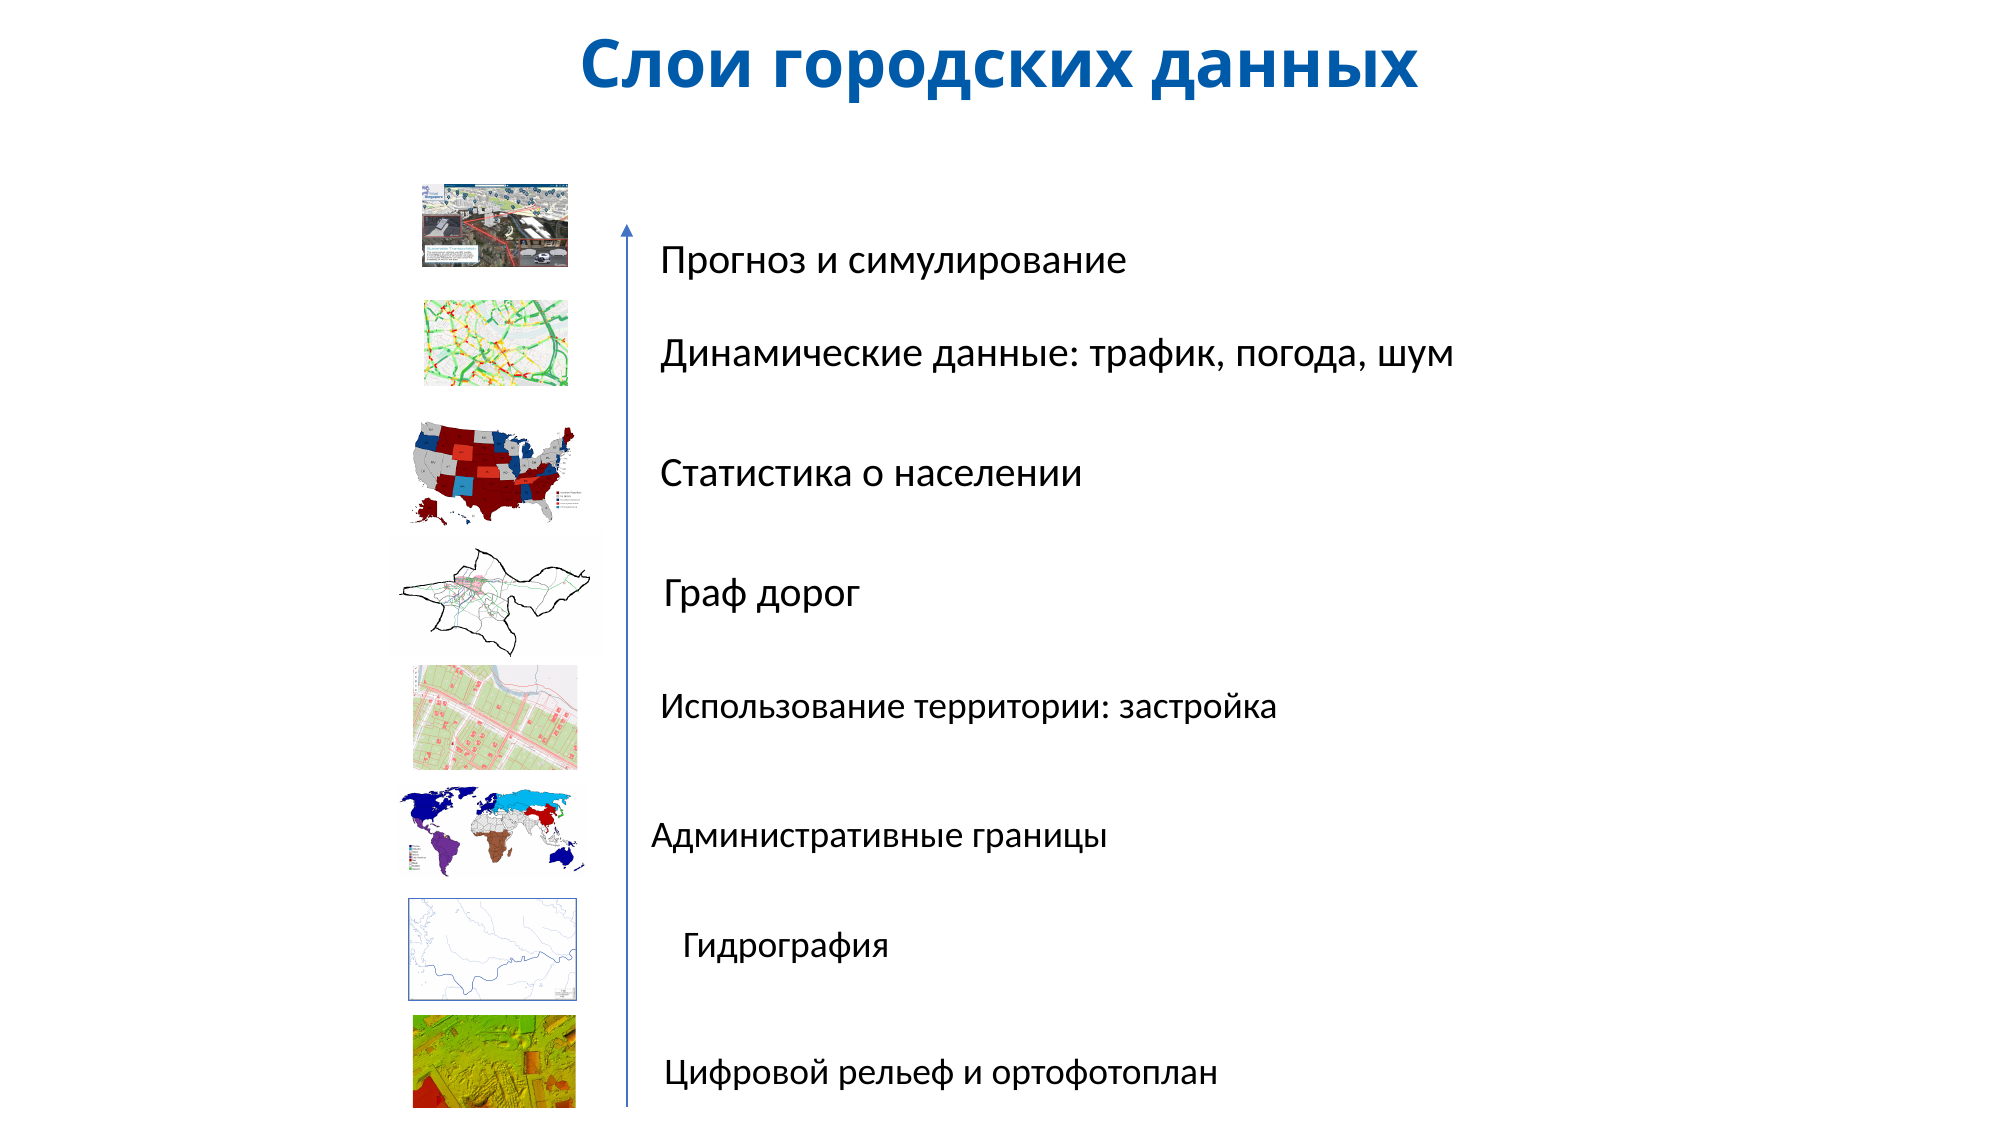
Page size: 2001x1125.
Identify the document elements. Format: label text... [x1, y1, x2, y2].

picture [404, 419, 584, 528]
text_box Граф дорог [649, 556, 881, 622]
picture [424, 300, 568, 386]
picture [422, 184, 568, 267]
text_box Использование территории: застройка [645, 673, 1479, 733]
text_box Цифровой рельеф и ортофотоплан [649, 1039, 1279, 1100]
text_box Прогноз и симулирование [645, 224, 1261, 289]
text_box Слои городских данных [249, 0, 1750, 138]
picture [398, 785, 586, 878]
picture [409, 899, 576, 1000]
text_box Динамические данные: трафик, погода, шум [645, 317, 1505, 383]
picture [412, 1015, 576, 1108]
picture [411, 665, 578, 770]
picture [389, 530, 603, 657]
text_box Гидрография [668, 912, 934, 973]
text_box Статистика о населении [645, 437, 1116, 503]
text_box Административные границы [636, 802, 1180, 863]
